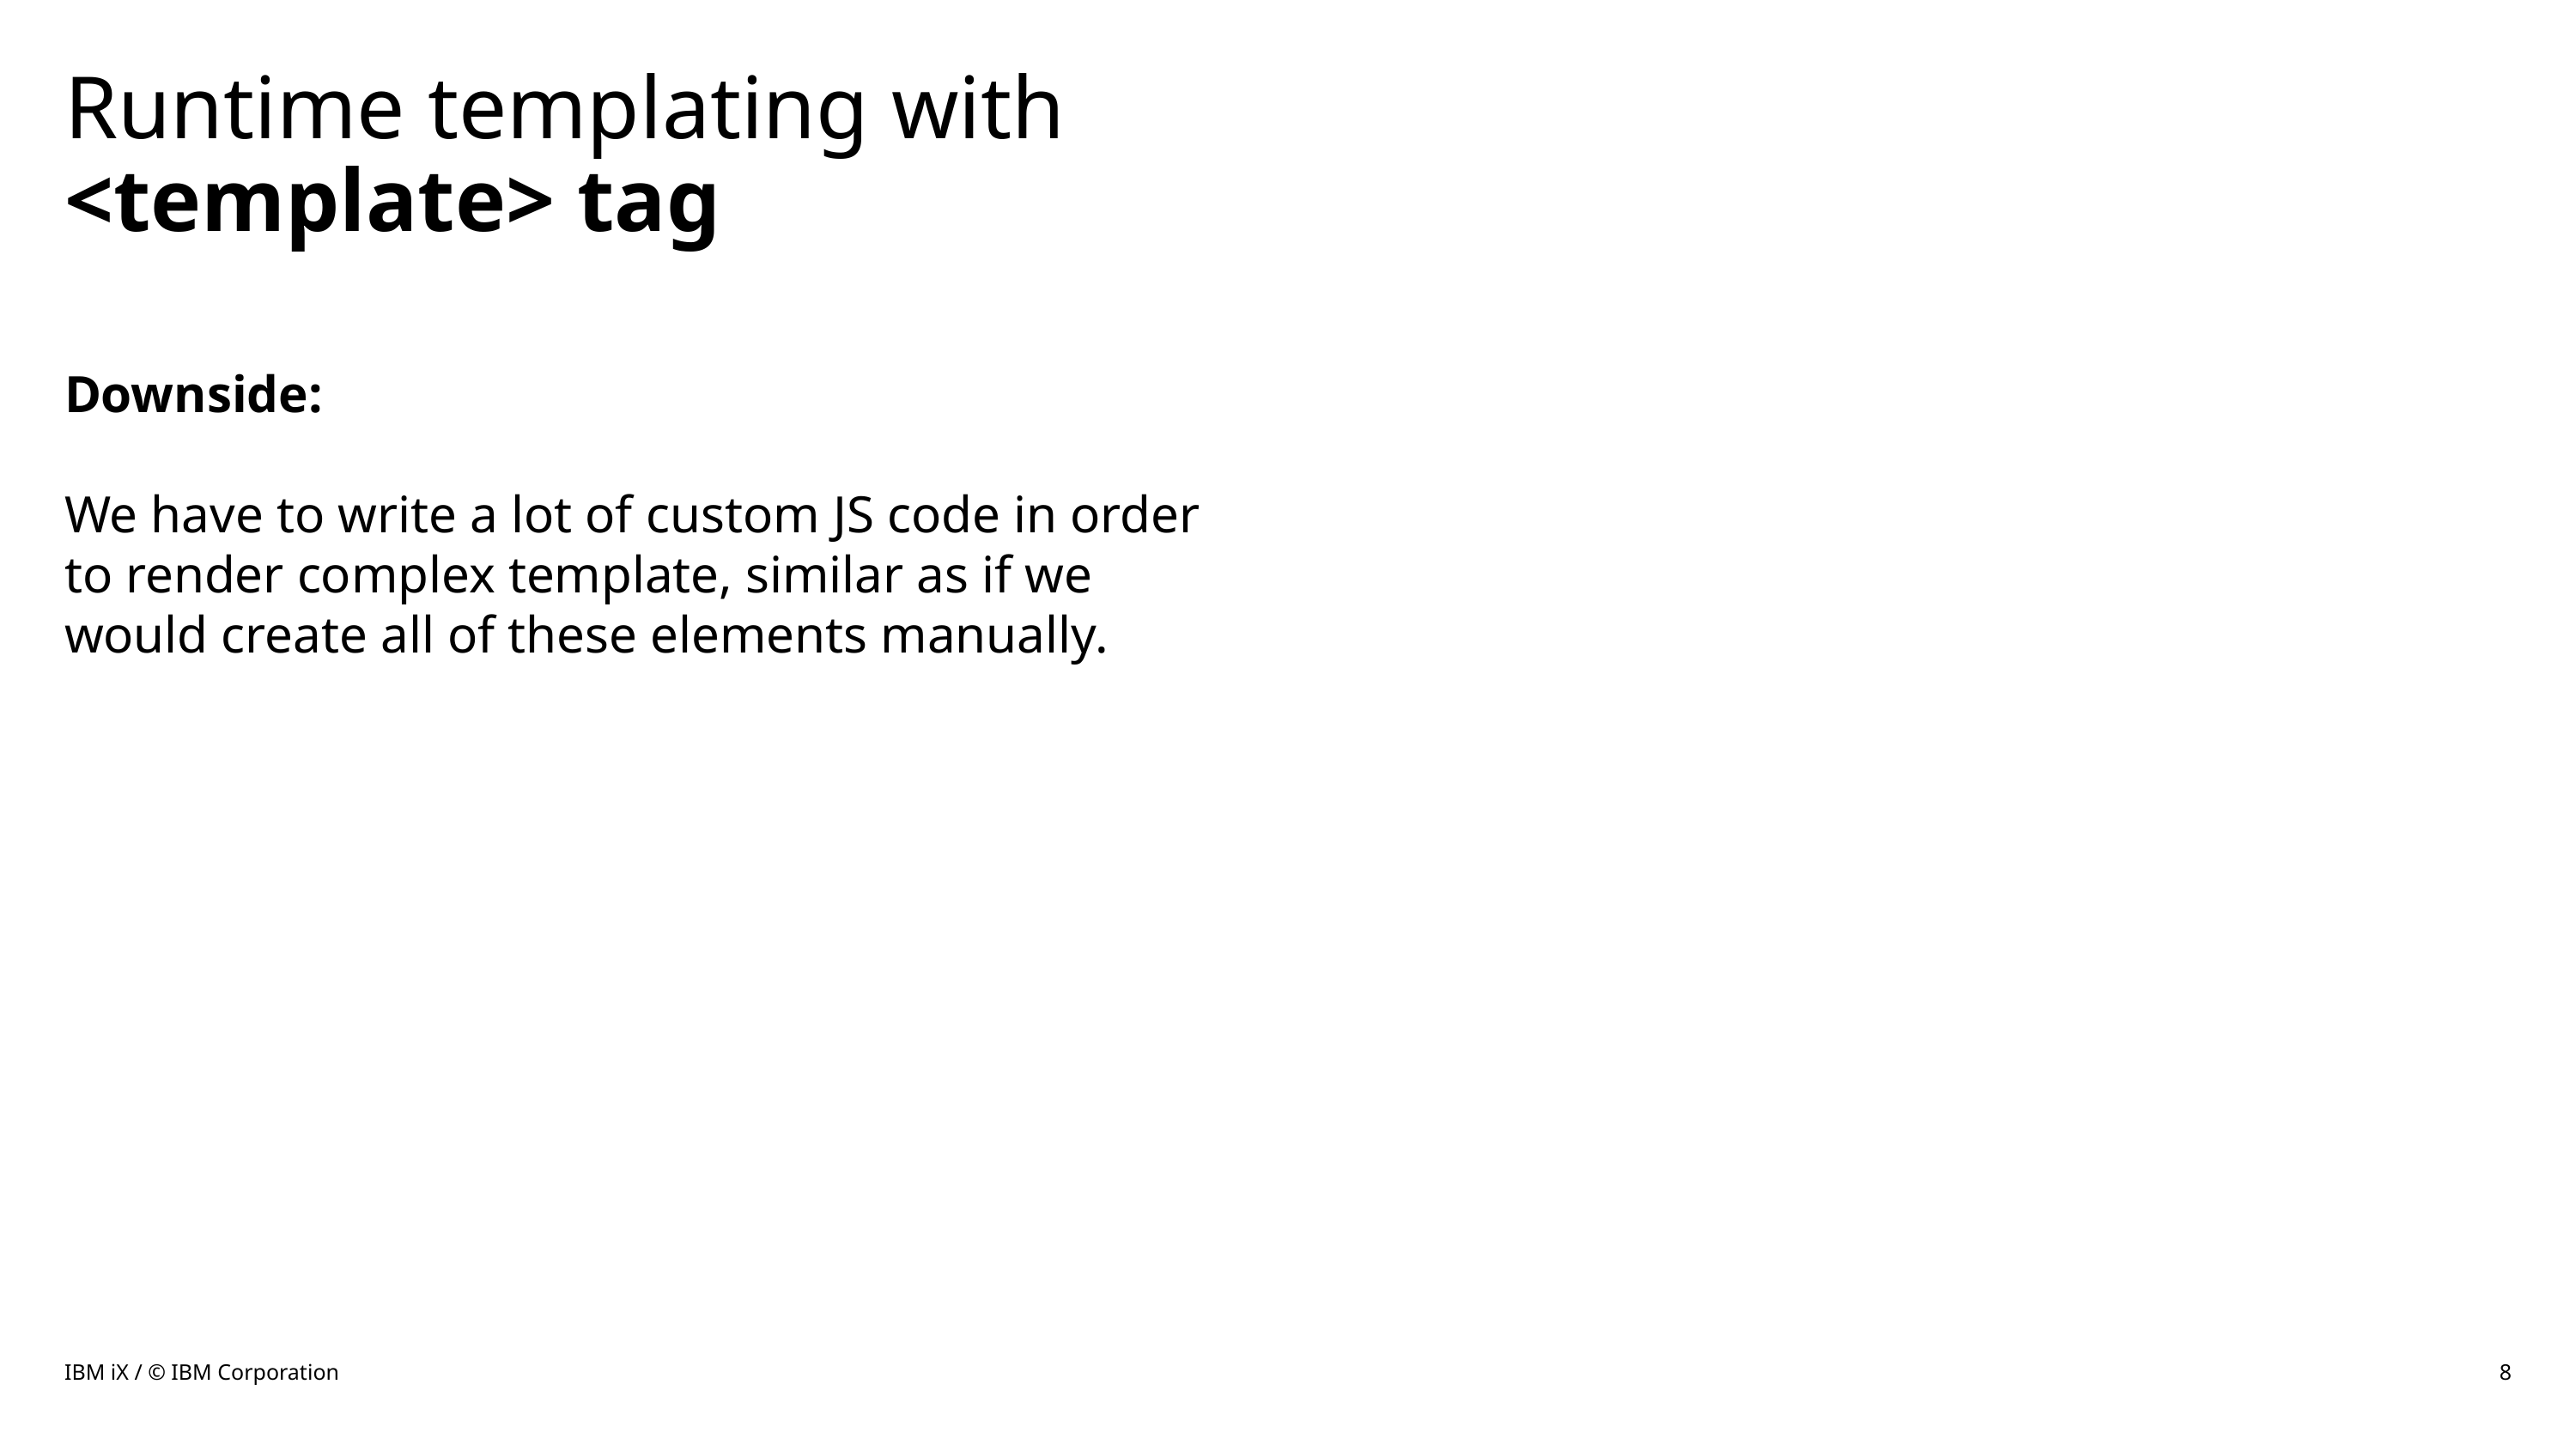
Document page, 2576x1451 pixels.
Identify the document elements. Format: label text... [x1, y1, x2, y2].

title Runtime templating with <template> tag [64, 64, 1224, 290]
list Downside: We have to write a lot of custom JS code in order to render complex template, similar as if we would create all of these elements manually. [64, 362, 1224, 1270]
footer IBM iX / © IBM Corporation [64, 1350, 1224, 1397]
slide_number 8 [1996, 1350, 2512, 1397]
